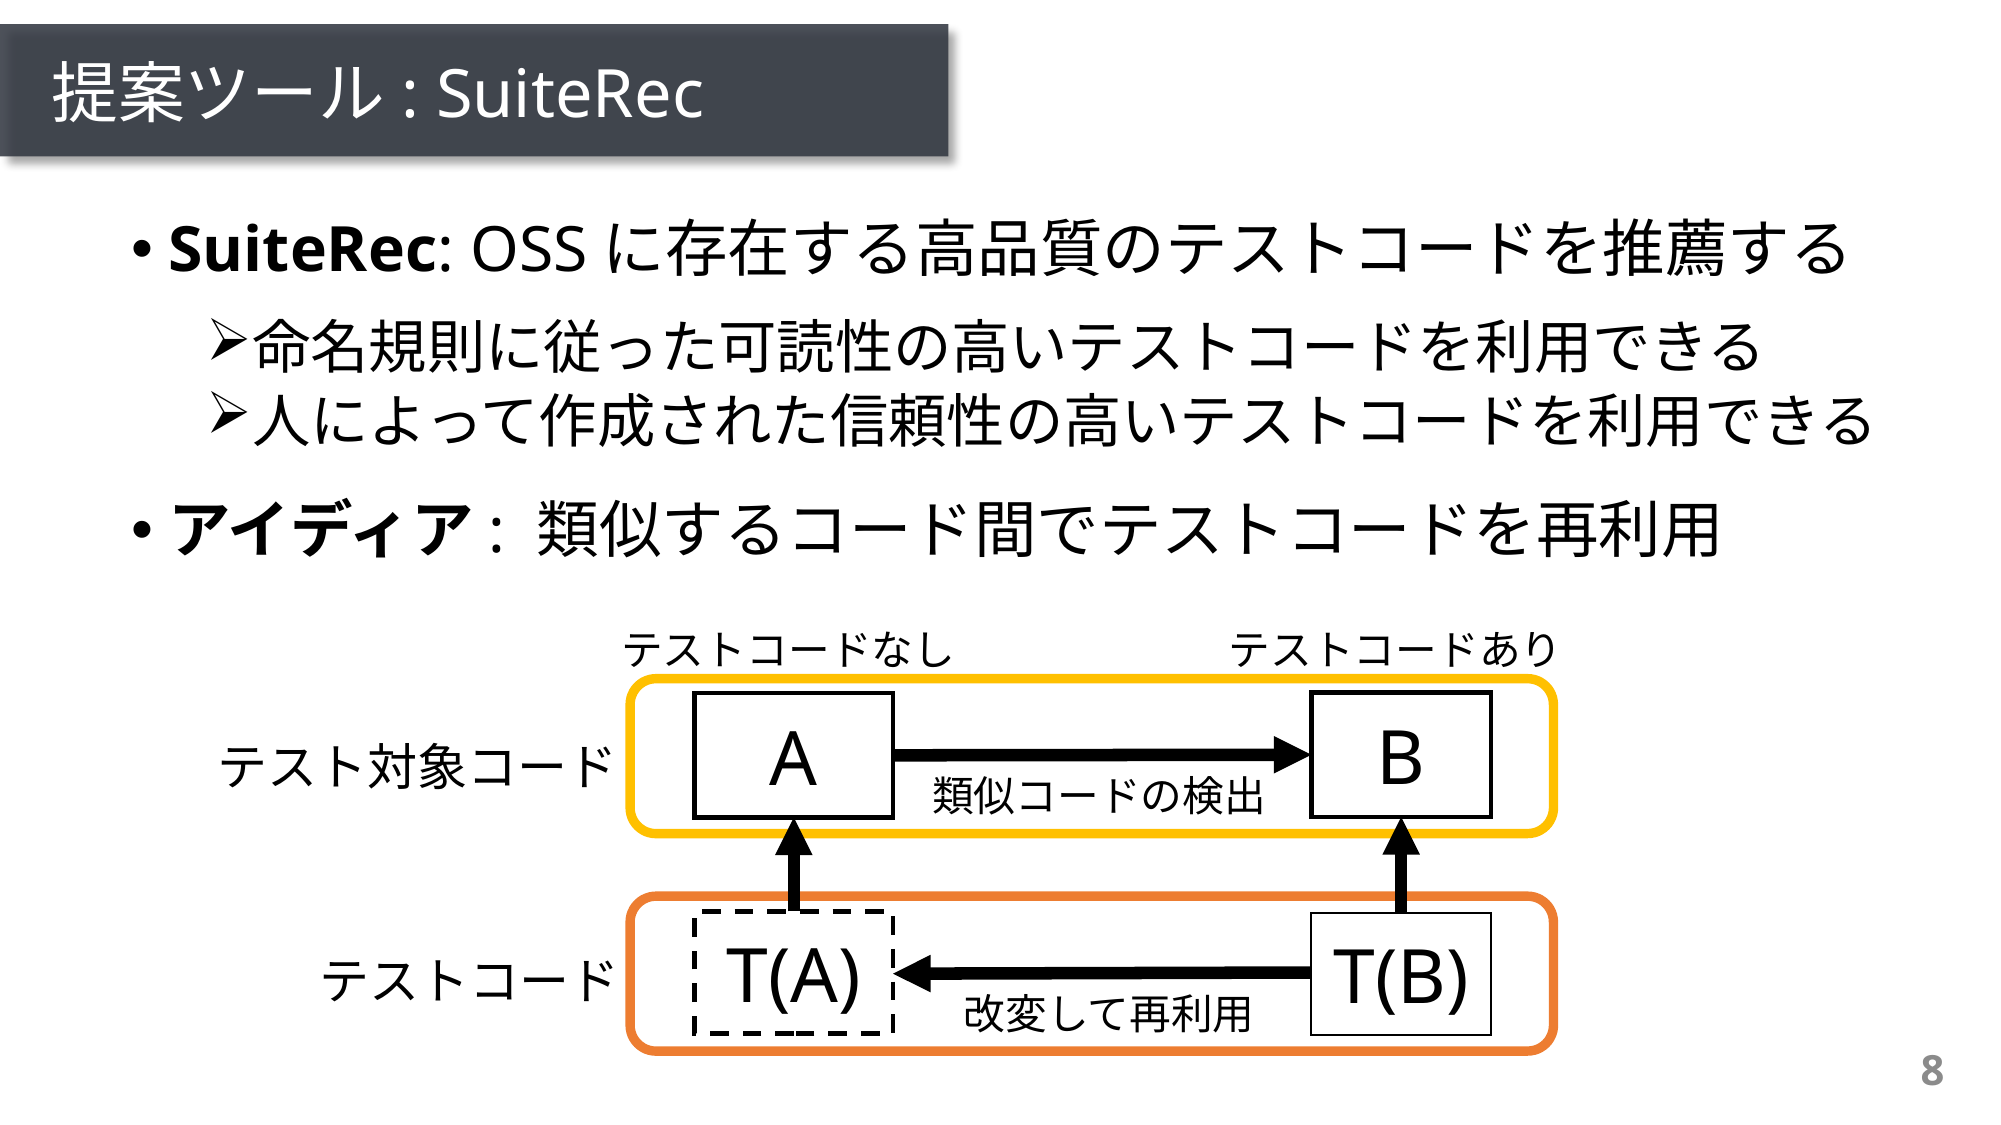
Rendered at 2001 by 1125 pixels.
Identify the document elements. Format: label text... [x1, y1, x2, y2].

text_box [629, 677, 1555, 835]
text_box A [694, 692, 894, 819]
text_box 類似コードの検出 [917, 762, 1288, 828]
text_box [629, 895, 1555, 1053]
text_box B [1310, 691, 1492, 818]
text_box テストコードなし [606, 616, 982, 682]
text_box テストコード [304, 942, 645, 1018]
text_box テスト対象コード [203, 727, 656, 803]
text_box テストコードあり [1213, 616, 1589, 681]
text_box 改変して再利用 [948, 980, 1270, 1046]
title 提案ツール: SuiteRec [36, 36, 957, 156]
text_box T(B) [1310, 912, 1492, 1036]
text_box T(A) [694, 910, 894, 1034]
list SuiteRec: OSSに存在する高品質のテストコードを推薦する 命名規則に従った可読性の高いテストコードを利用できる 人によって作成された信頼性の高いテストコードを利用できる アイディア: 類似するコード間でテストコードを再利用 [116, 210, 1927, 635]
